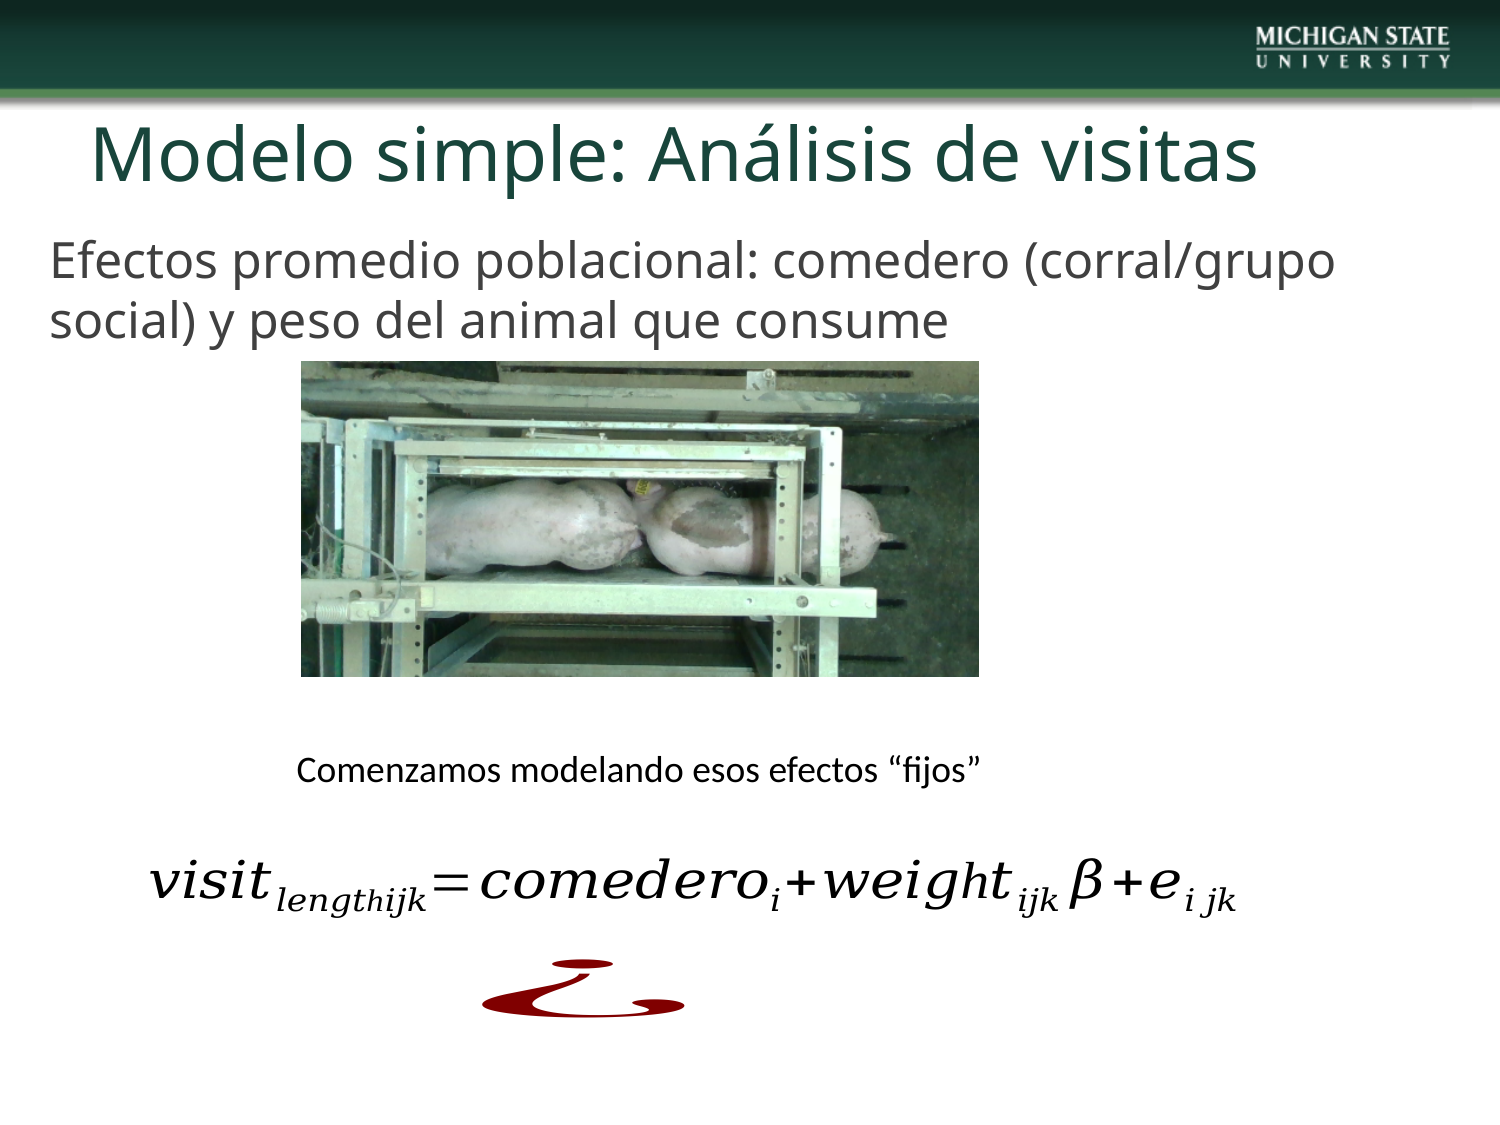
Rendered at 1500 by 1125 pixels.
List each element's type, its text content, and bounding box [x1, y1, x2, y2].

picture [300, 361, 979, 677]
list Efectos promedio poblacional: comedero (corral/grupo social) y peso del animal que consume [34, 221, 1385, 341]
title Modelo simple: Análisis de visitas [75, 99, 1425, 219]
text_box Comenzamos modelando esos efectos “fijos” [281, 737, 998, 798]
picture [0, 0, 1500, 110]
